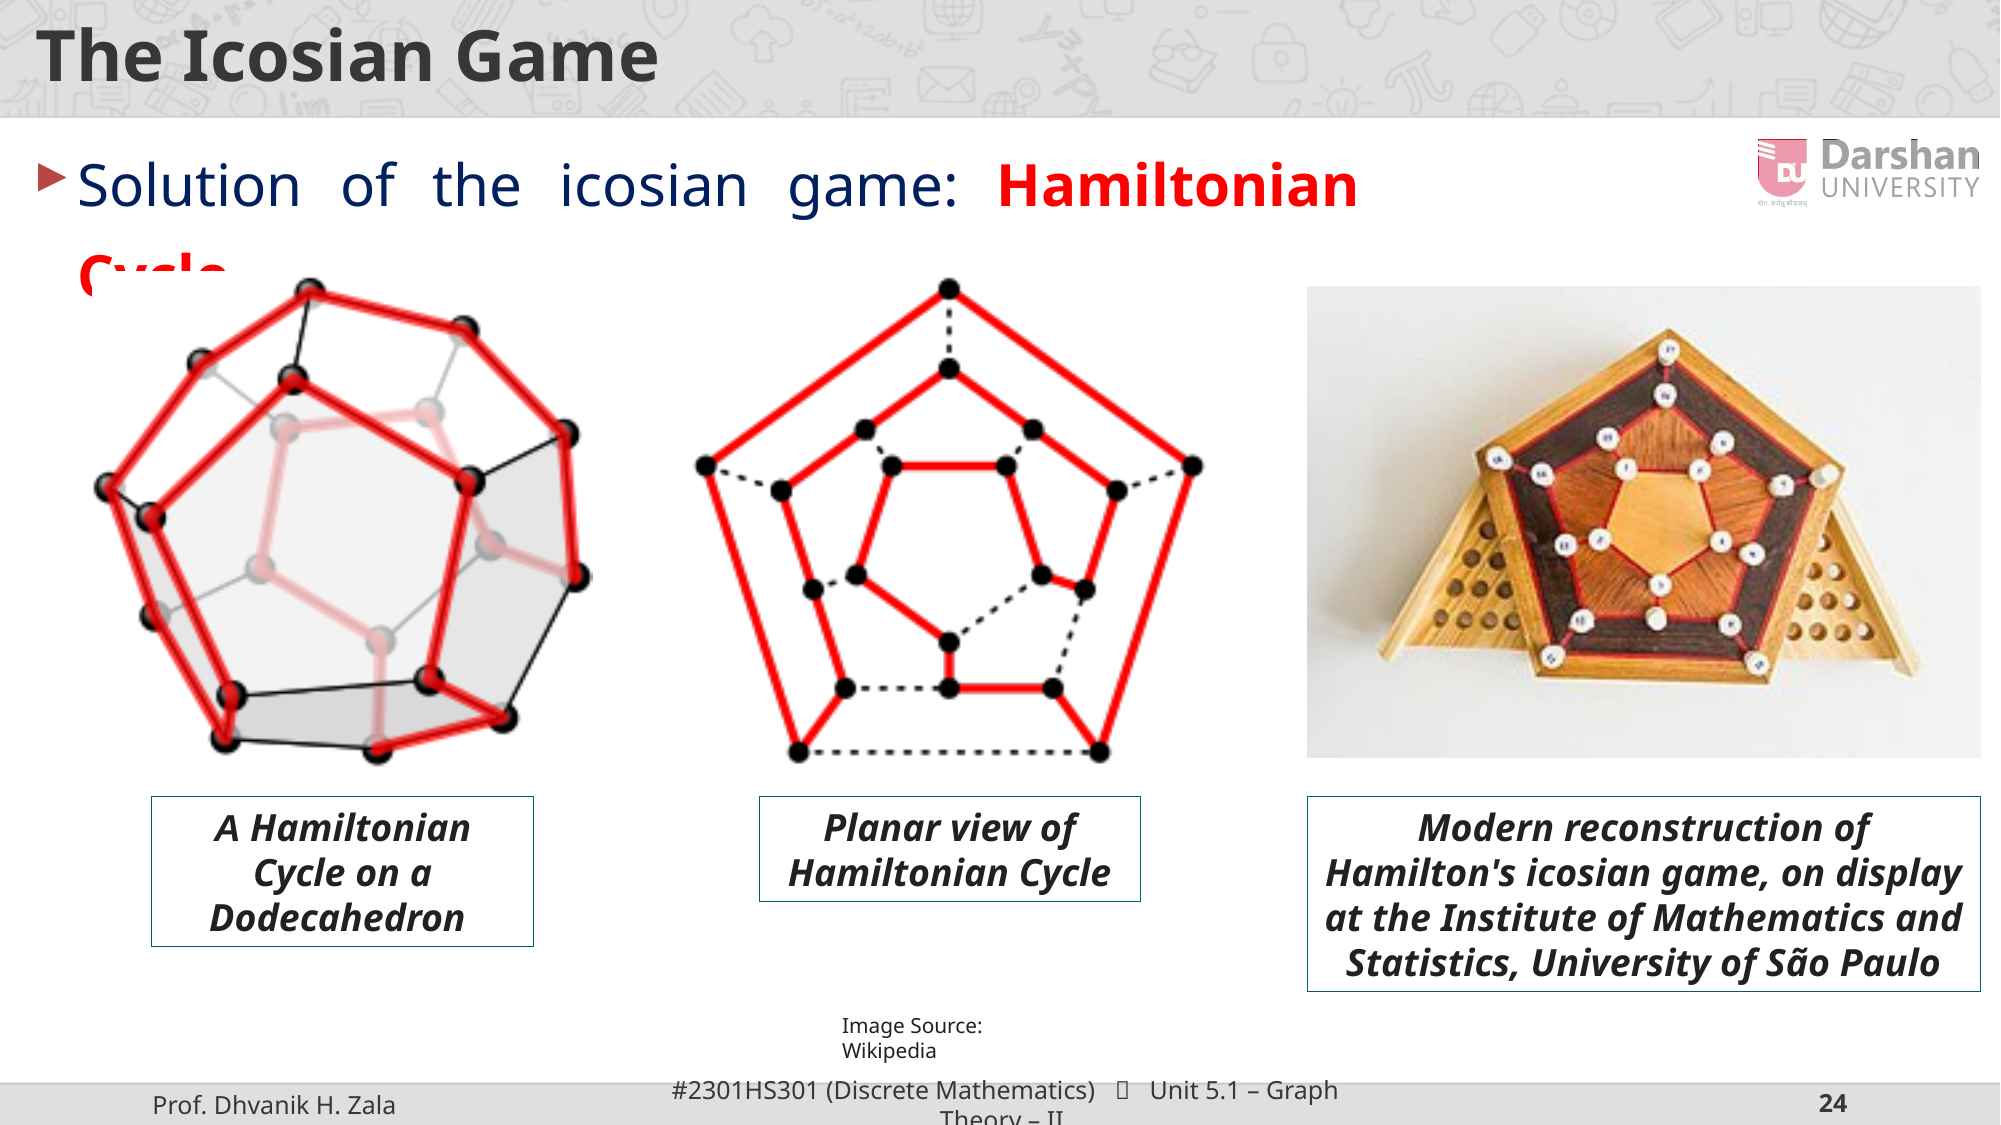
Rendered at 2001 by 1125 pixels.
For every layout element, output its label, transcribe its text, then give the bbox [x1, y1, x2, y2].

picture [92, 271, 593, 772]
picture [1307, 286, 1981, 758]
text_box Image Source: Wikipedia [827, 1005, 1073, 1070]
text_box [1758, 139, 1979, 207]
text_box Modern reconstruction of Hamilton's icosian game, on display at the Institute of Mathematics and Statistics, University of São Paulo [1307, 796, 1981, 992]
title The Icosian Game [0, 0, 2000, 117]
text_box Solution of the icosian game: Hamiltonian Cycle [18, 119, 1375, 237]
picture [689, 271, 1211, 772]
text_box Planar view of Hamiltonian Cycle [759, 796, 1141, 902]
text_box A Hamiltonian Cycle on a Dodecahedron [151, 796, 534, 947]
